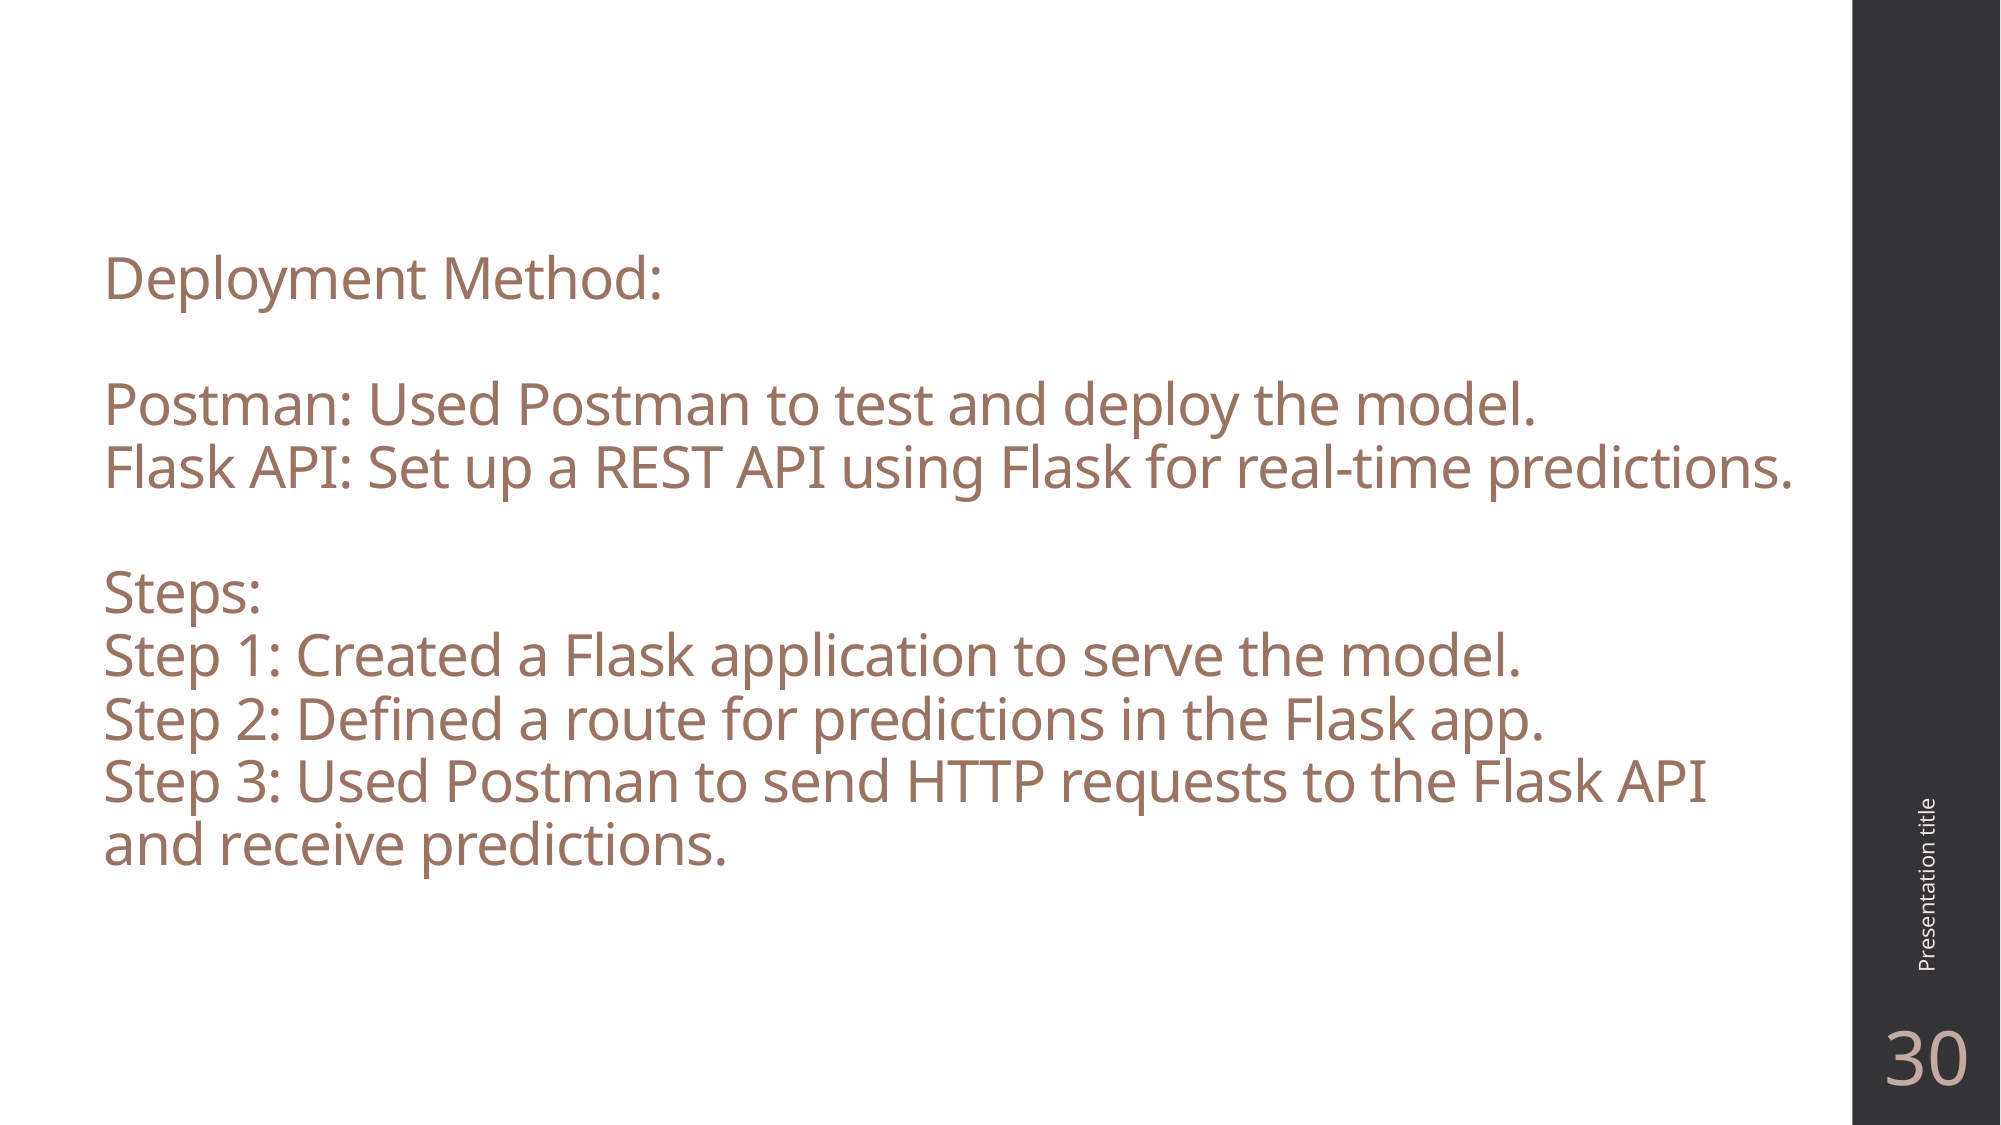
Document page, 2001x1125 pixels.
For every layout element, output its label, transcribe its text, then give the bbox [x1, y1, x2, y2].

footer Presentation title [1897, 400, 1958, 988]
title Deployment Method: Postman: Used Postman to test and deploy the model. Flask API: Set up a REST API using Flask for real-time predictions. Steps: Step 1: Created a Flask application to serve the model. Step 2: Defined a route for predictions in the Flask app. Step 3: Used Postman to send HTTP requests to the Flask API and receive predictions. [88, 78, 1814, 1095]
slide_number 30 [1852, 1012, 2000, 1110]
